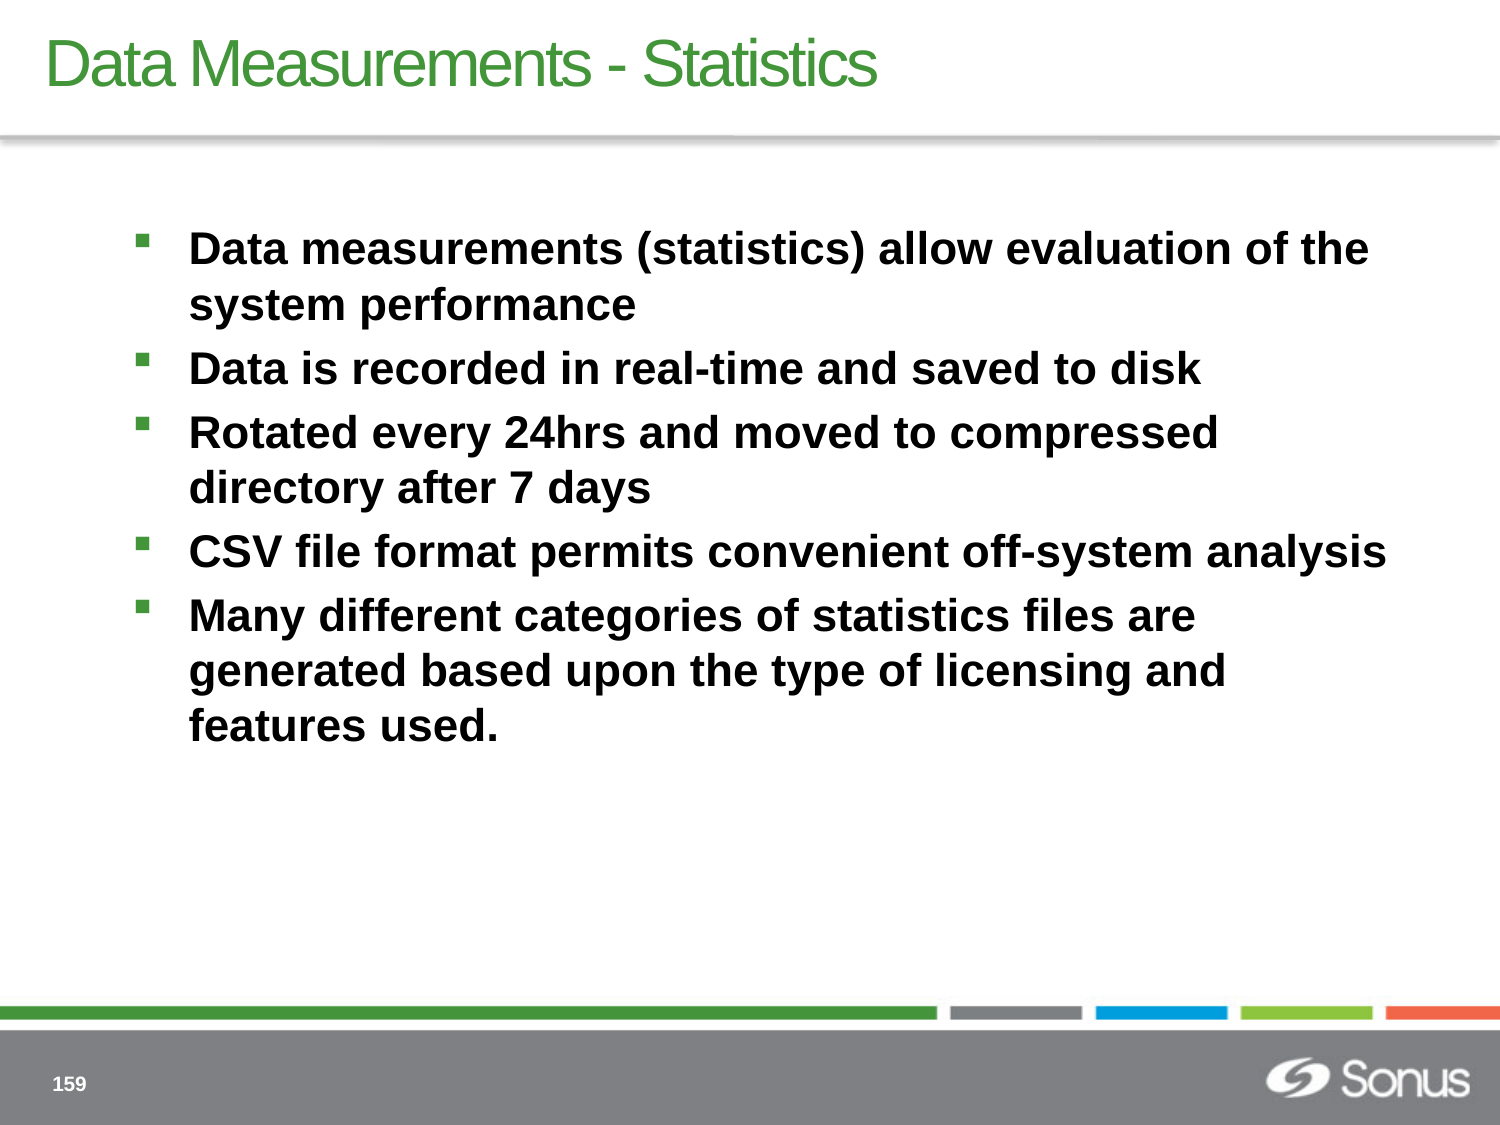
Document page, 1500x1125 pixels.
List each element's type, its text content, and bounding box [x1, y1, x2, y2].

title Data Measurements - Statistics [29, 24, 1471, 105]
list Data measurements (statistics) allow evaluation of the system performance Data is recorded in real-time and saved to disk Rotated every 24hrs and moved to compressed directory after 7 days CSV file format permits convenient off-system analysis Many different categories of statistics files are generated based upon the type of licensing and features used. [117, 211, 1418, 956]
picture [0, 0, 1500, 135]
picture [0, 140, 1500, 1125]
